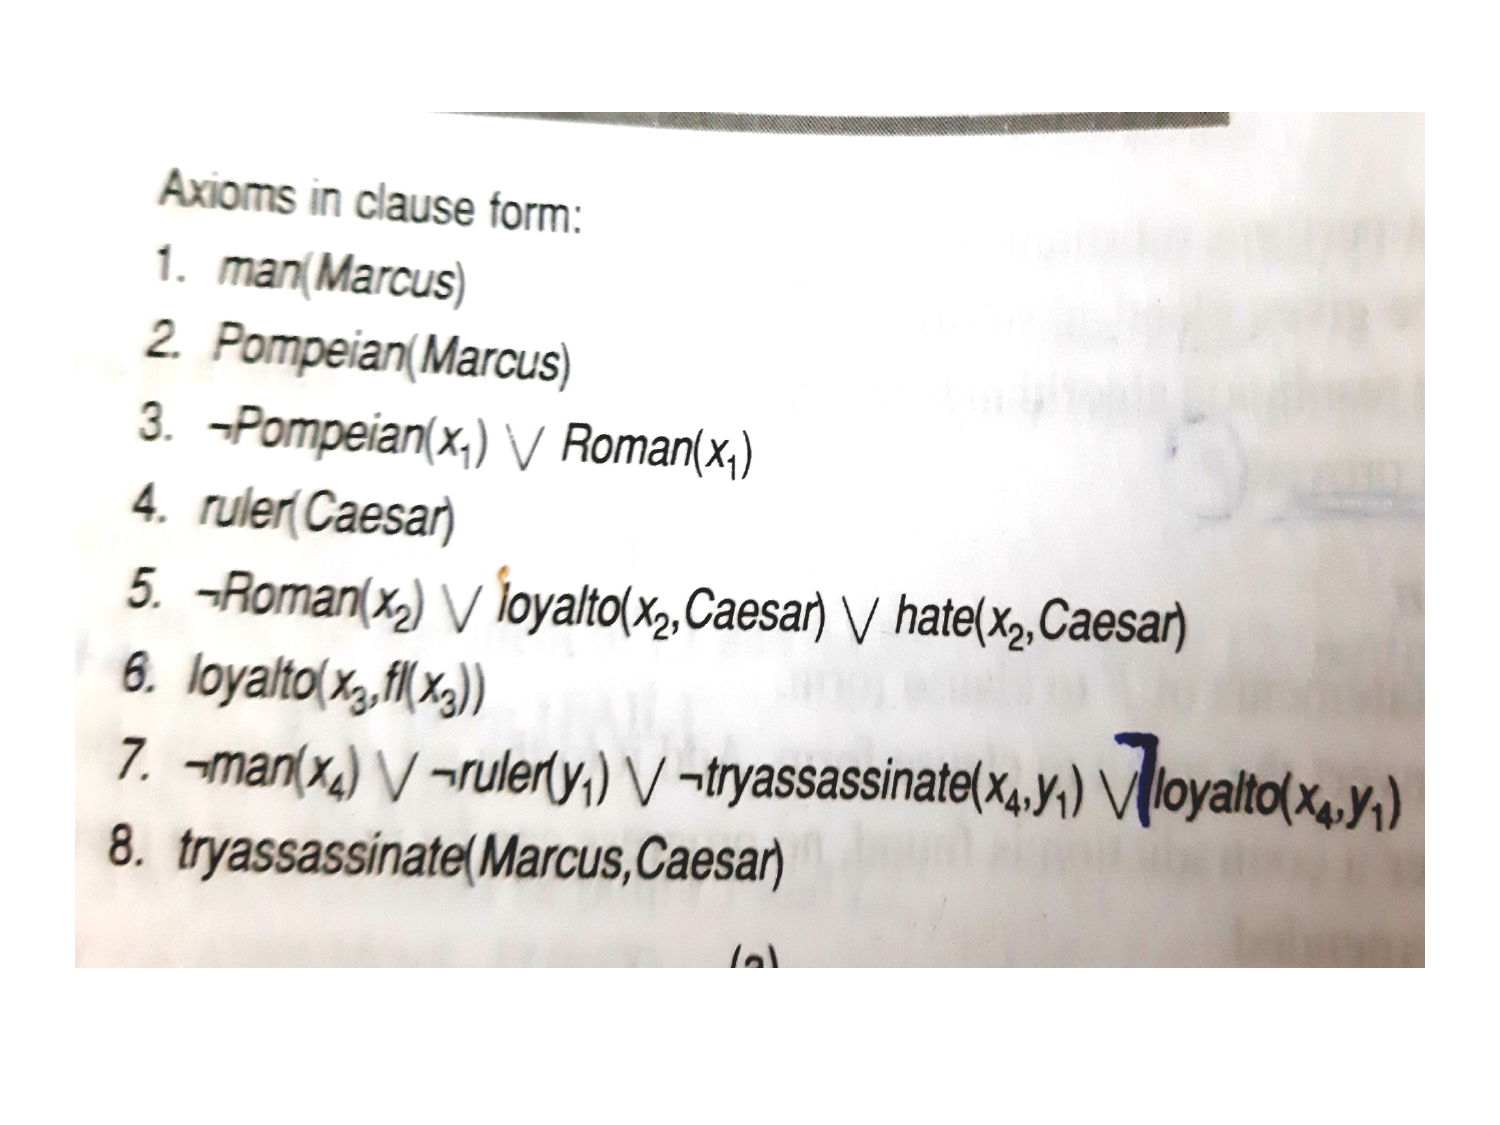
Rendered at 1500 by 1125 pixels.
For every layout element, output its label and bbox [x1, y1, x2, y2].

list [74, 112, 1426, 968]
